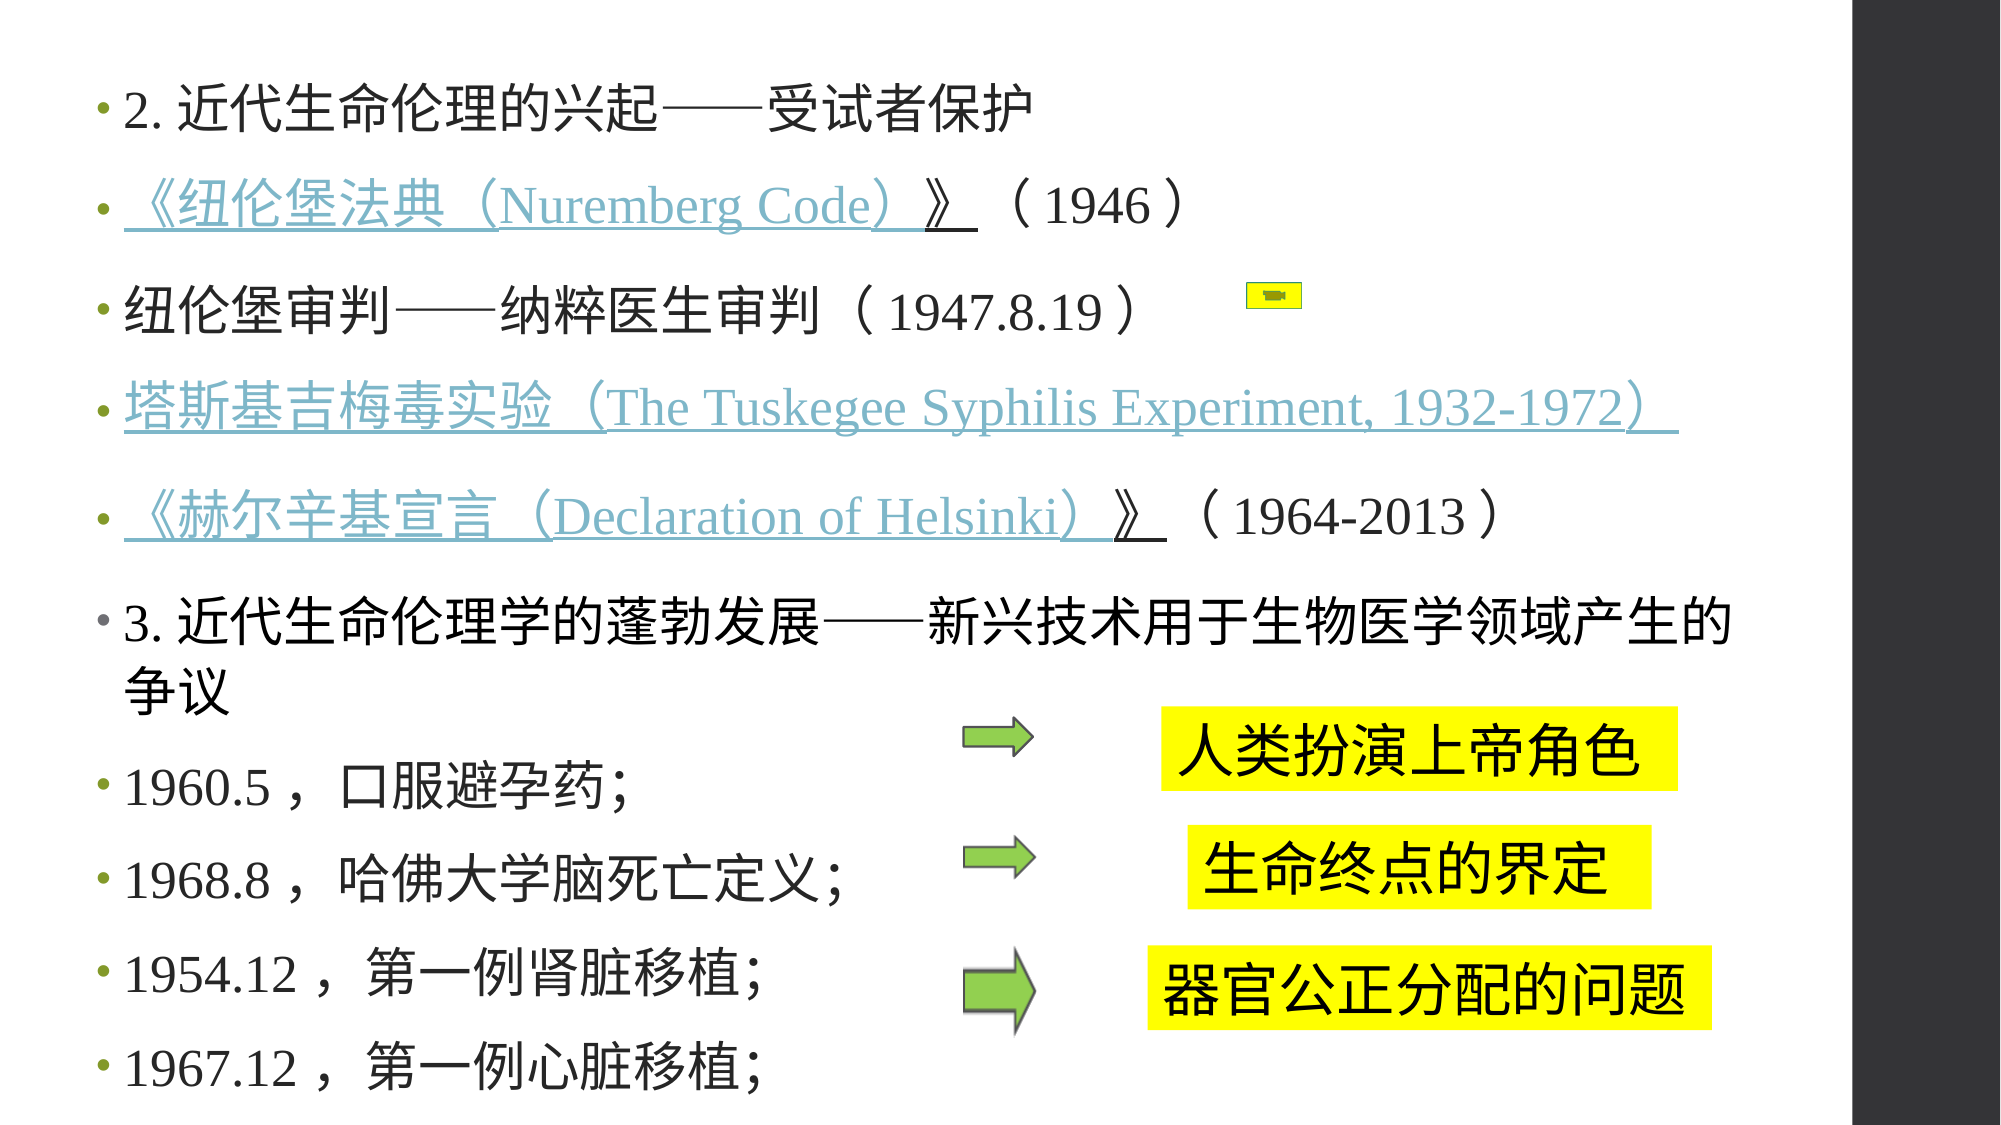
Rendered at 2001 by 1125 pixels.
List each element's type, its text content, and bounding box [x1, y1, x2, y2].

text_box [962, 716, 1034, 758]
text_box 人类扮演上帝角色 [1161, 706, 1678, 791]
picture [1246, 282, 1303, 309]
picture [963, 945, 1037, 1038]
text_box 生命终点的界定 [1187, 824, 1652, 910]
list 2.近代生命伦理的兴起——受试者保护 《纽伦堡法典（Nuremberg Code）》（1946） 纽伦堡审判——纳粹医生审判（1947.8.19） 塔斯基吉梅毒实验（The Tuskegee Syphilis Experiment, 1932-1972） 《赫尔辛基宣言（Declaration of Helsinki）》（1964-2013） 3.近代生命伦理学的蓬勃发展——新兴技术用于生物医学领域产生的争议 1960.5，口服避孕药； 1968.8，哈佛大学脑死亡定义； 1954.12，第一例肾脏移植； 1967.12，第一例心脏移植； [81, 61, 1782, 1106]
text_box 器官公正分配的问题 [1147, 945, 1712, 1031]
picture [963, 834, 1037, 881]
